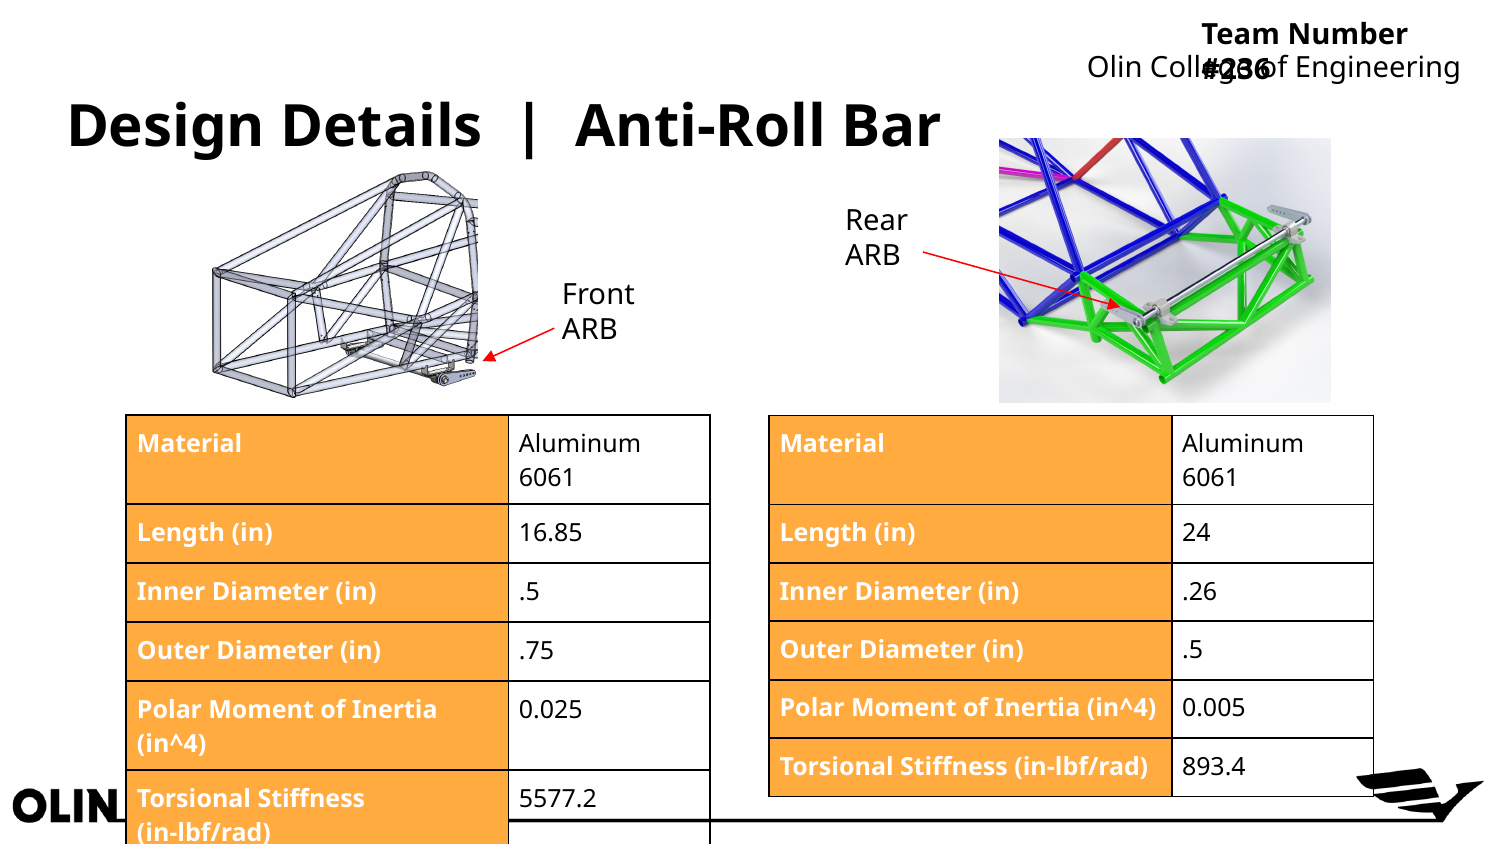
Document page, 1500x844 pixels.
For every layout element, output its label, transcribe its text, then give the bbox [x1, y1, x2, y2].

text_box Olin College of Engineering [1029, 33, 1477, 86]
table_cell 24 [1173, 505, 1373, 562]
title Design Details | Anti-Roll Bar [51, 72, 1449, 167]
table_cell 893.4 [1173, 739, 1373, 796]
table_cell .5 [509, 564, 709, 621]
table_cell .75 [509, 623, 709, 680]
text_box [922, 251, 1121, 308]
table_cell Polar Moment of Inertia (in^4) [770, 681, 1171, 737]
table_cell Outer Diameter (in) [127, 623, 508, 680]
table_cell Torsional Stiffness (in-lbf/rad) [127, 771, 508, 844]
table_header Aluminum 6061 [1173, 416, 1373, 504]
table_cell Polar Moment of Inertia (in^4) [127, 682, 508, 769]
table_cell .26 [1173, 564, 1373, 620]
table_cell 16.85 [509, 505, 709, 562]
table_cell Length (in) [770, 505, 1171, 562]
picture [998, 137, 1331, 404]
table_cell Length (in) [127, 505, 508, 562]
text_box Rear ARB [829, 186, 934, 287]
picture [12, 768, 125, 823]
table_cell .5 [1173, 622, 1373, 679]
text_box Front ARB [546, 260, 666, 360]
table_cell Inner Diameter (in) [127, 564, 508, 621]
table_header Aluminum 6061 [509, 416, 709, 503]
picture [711, 768, 1484, 823]
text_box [482, 327, 555, 362]
picture [206, 170, 478, 412]
table_cell 5577.2 [509, 771, 709, 844]
table_cell 0.025 [509, 682, 709, 769]
table_header Material [127, 416, 508, 503]
table_header Material [770, 416, 1171, 504]
table_cell 0.005 [1173, 681, 1373, 737]
table_cell Torsional Stiffness (in-lbf/rad) [770, 739, 1171, 796]
table_cell Outer Diameter (in) [770, 622, 1171, 679]
table_cell Inner Diameter (in) [770, 564, 1171, 620]
